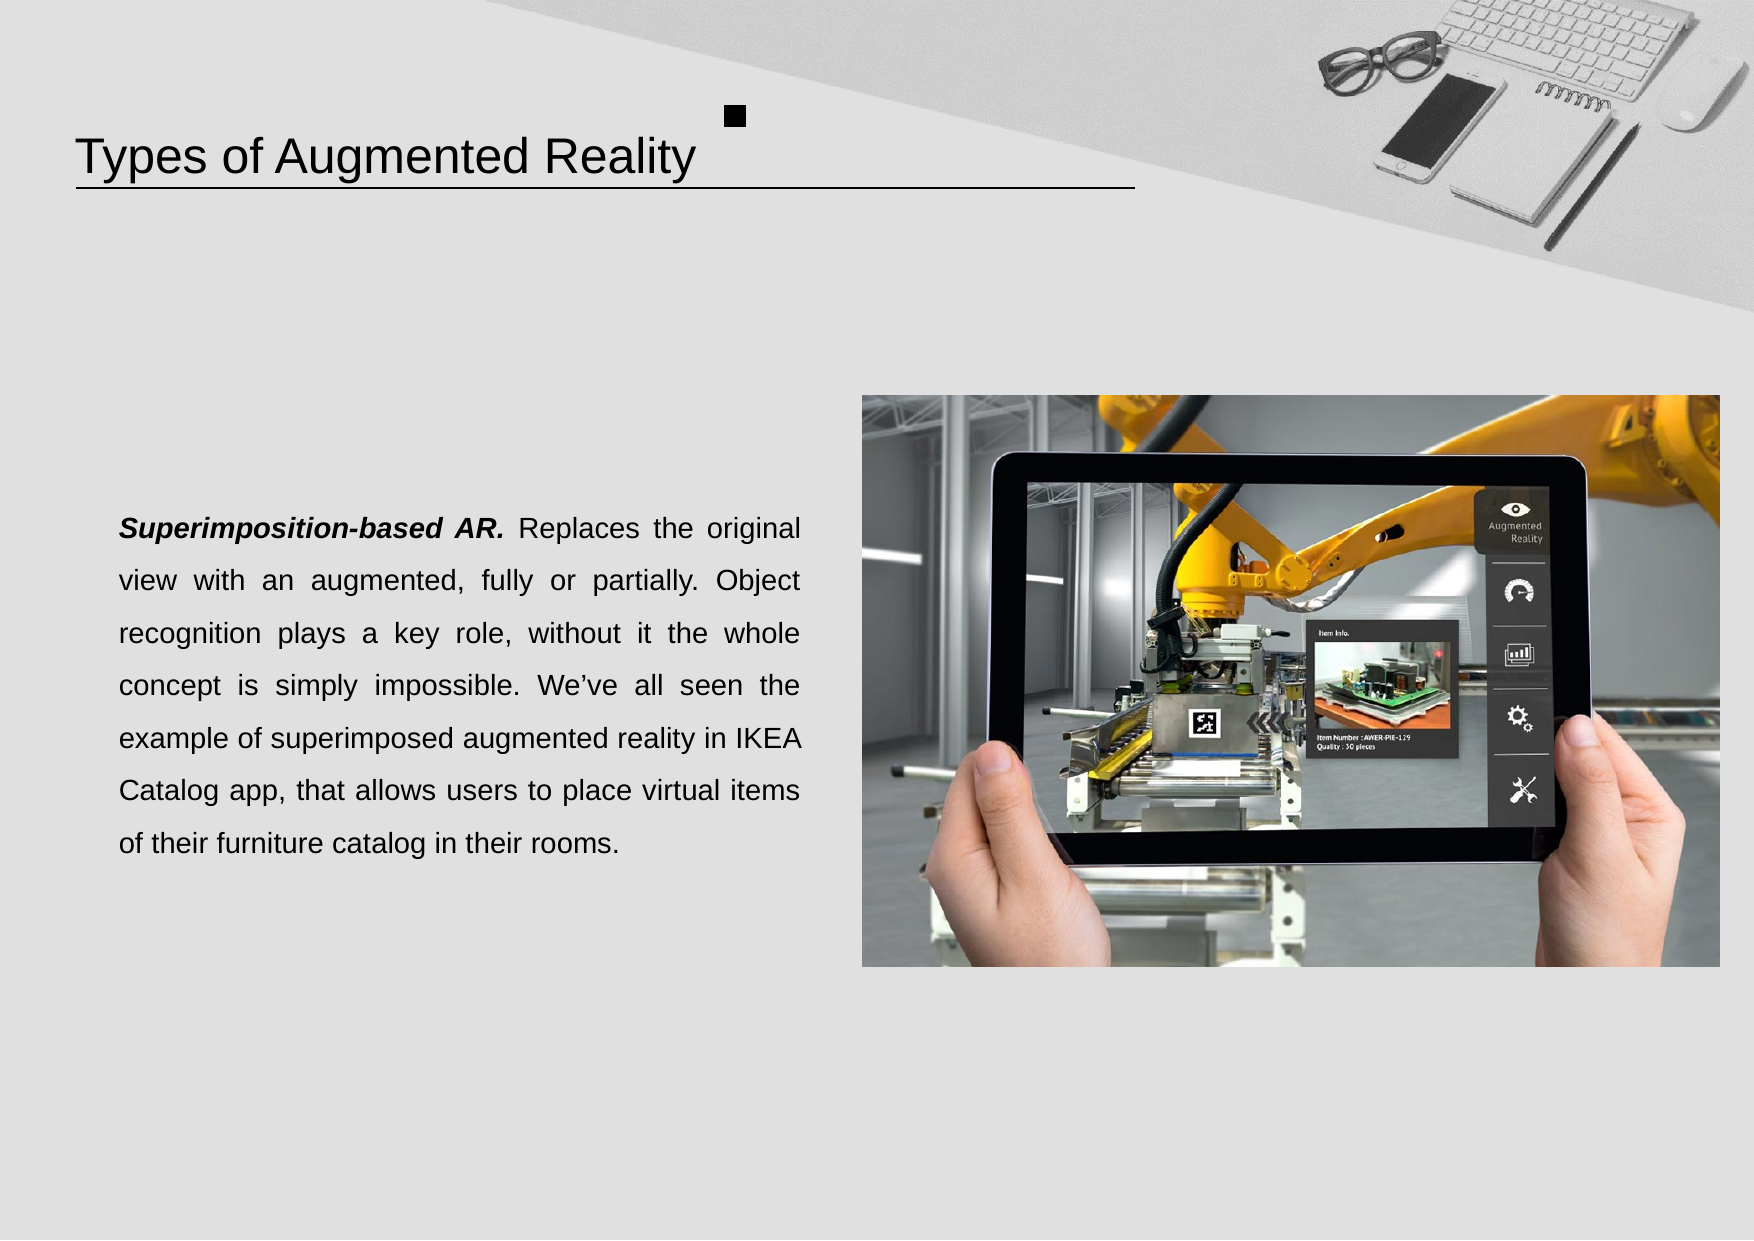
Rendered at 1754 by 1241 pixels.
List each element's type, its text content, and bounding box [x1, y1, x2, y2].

text_box [725, 106, 745, 126]
text_box Types of Augmented Reality [59, 115, 994, 172]
picture [0, 0, 1754, 1240]
text_box Superimposition-based AR. Replaces the original view with an augmented, fully or partially. Object recognition plays a key role, without it the whole concept is simply impossible. We’ve all seen the example of superimposed augmented reality in IKEA Catalog app, that allows users to place virtual items of their furniture catalog in their rooms. [103, 476, 817, 973]
